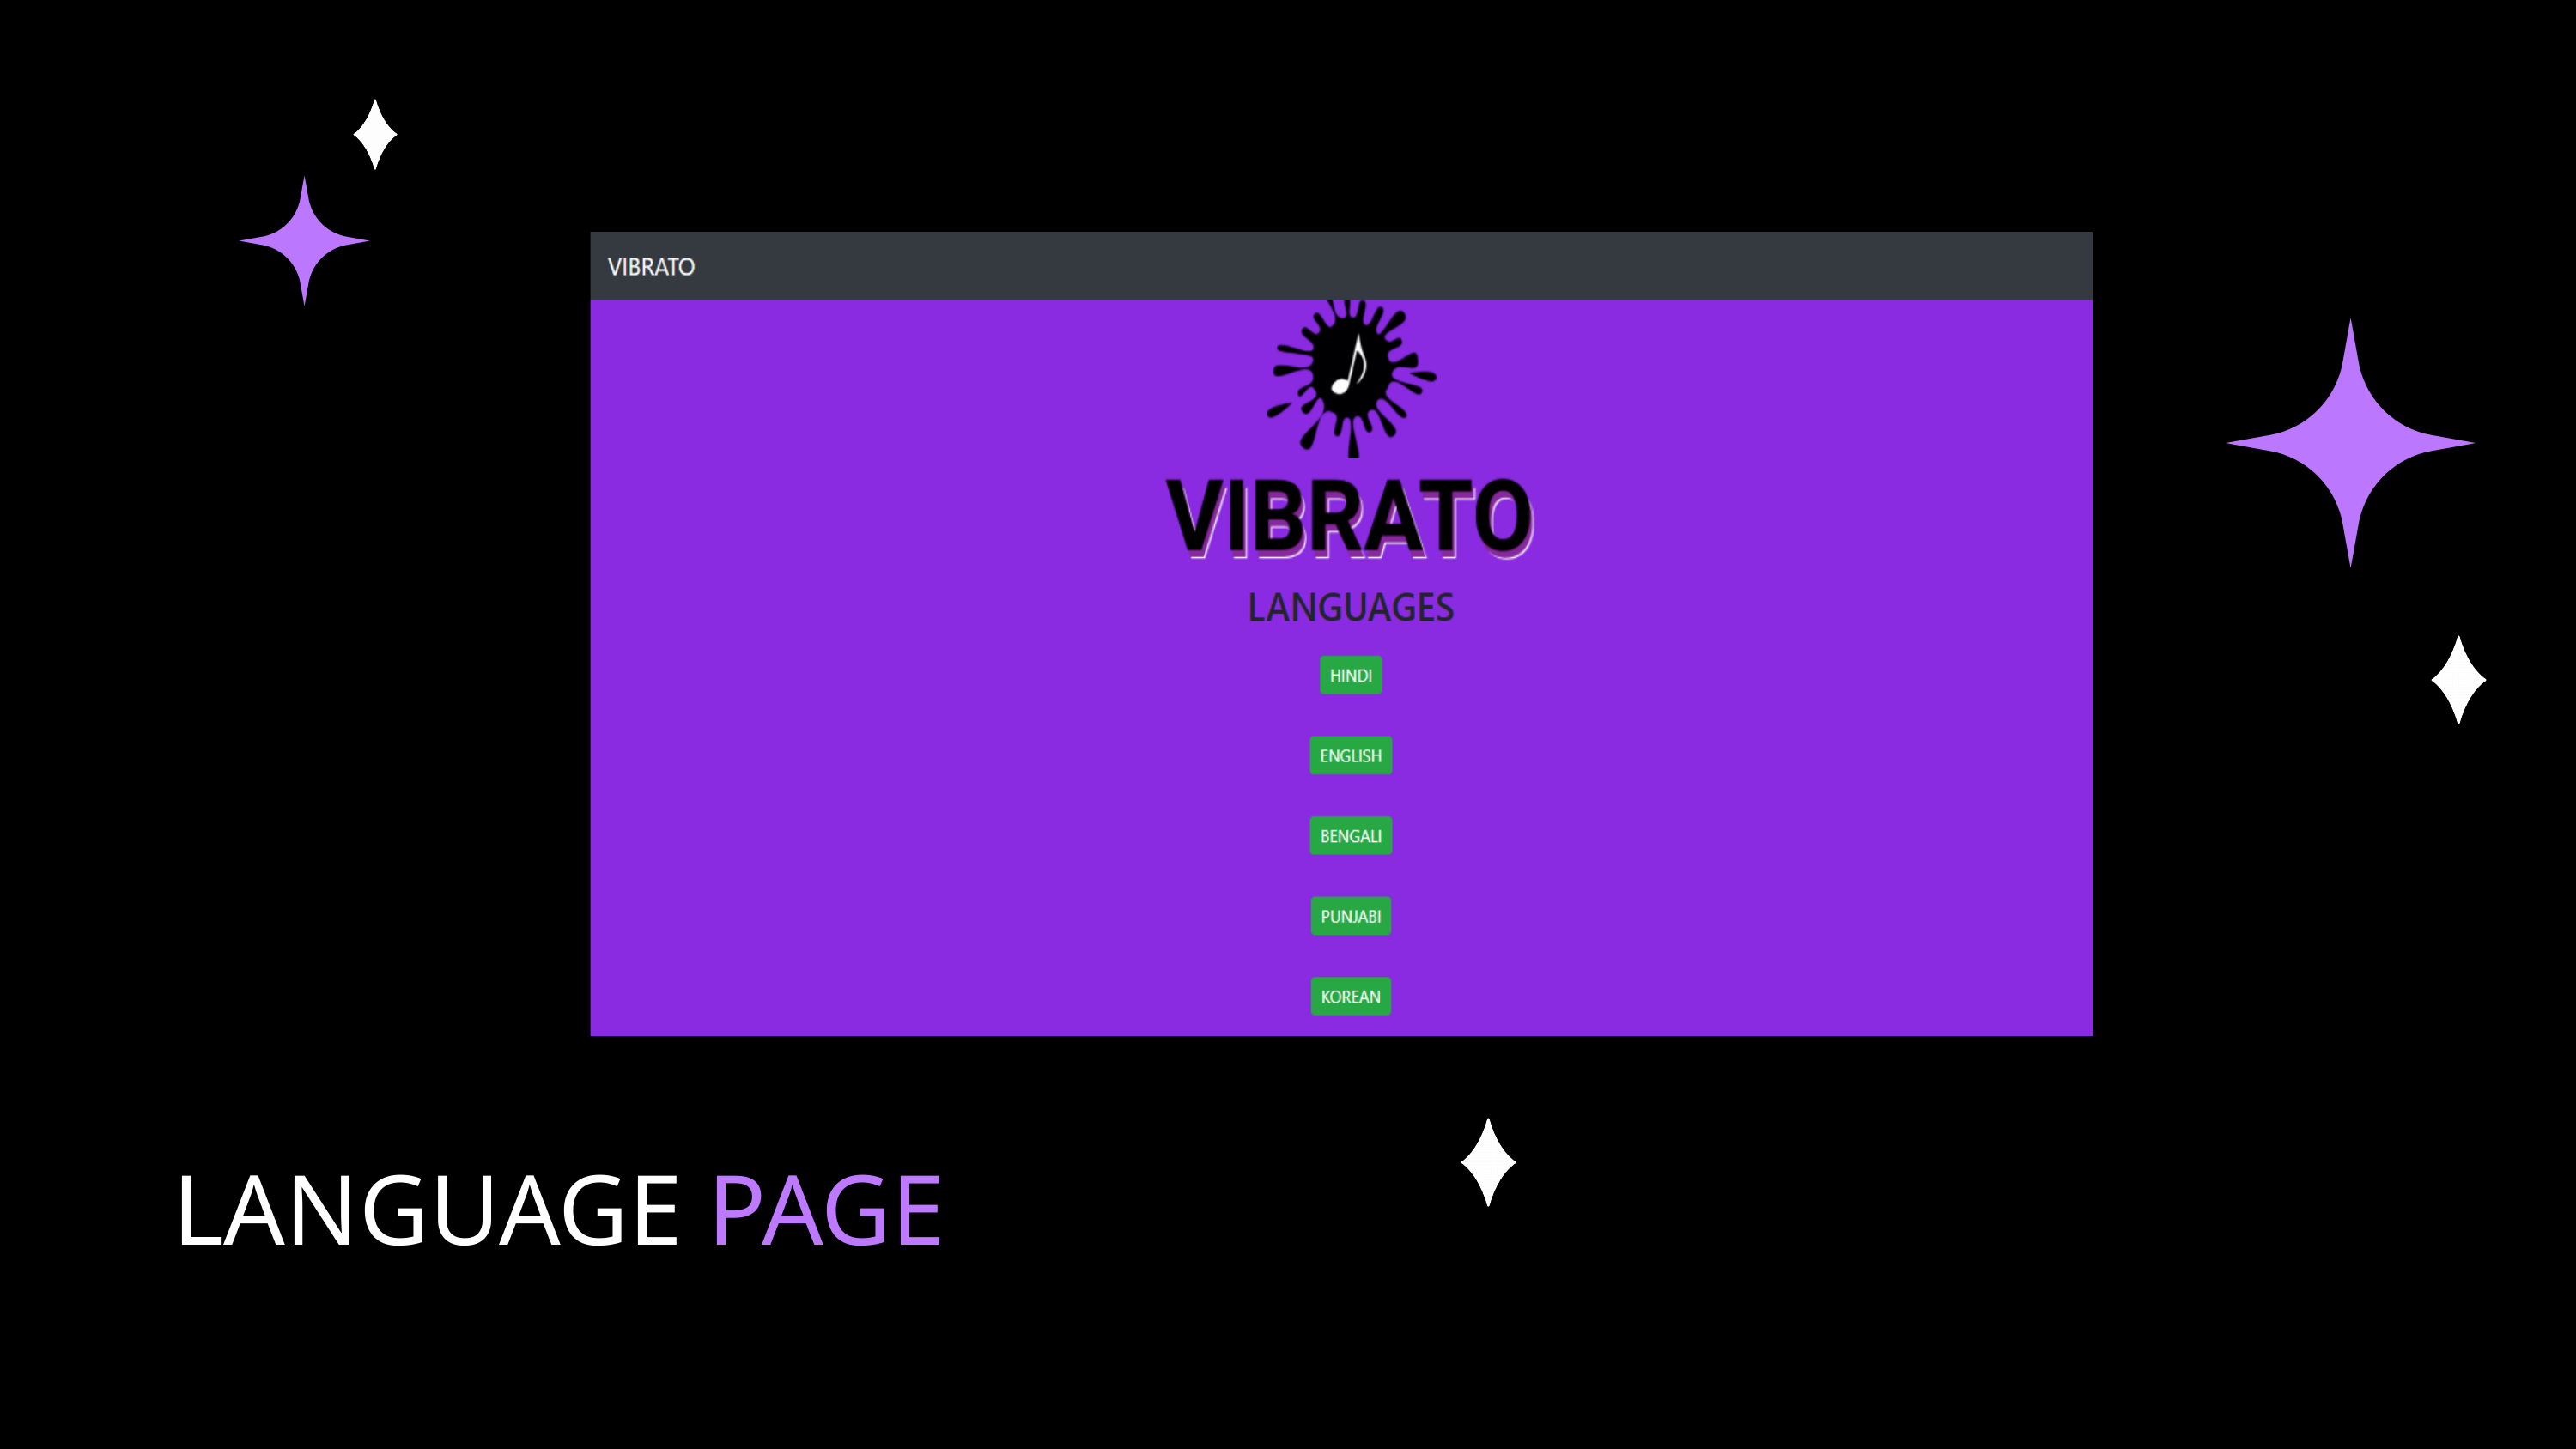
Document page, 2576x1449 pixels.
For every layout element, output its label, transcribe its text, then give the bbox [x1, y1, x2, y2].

picture [2213, 306, 2488, 580]
text_box LANGUAGE PAGE [173, 1149, 1212, 1265]
picture [1460, 1117, 1516, 1207]
picture [590, 231, 2093, 1036]
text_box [233, 99, 398, 313]
picture [2430, 634, 2487, 724]
